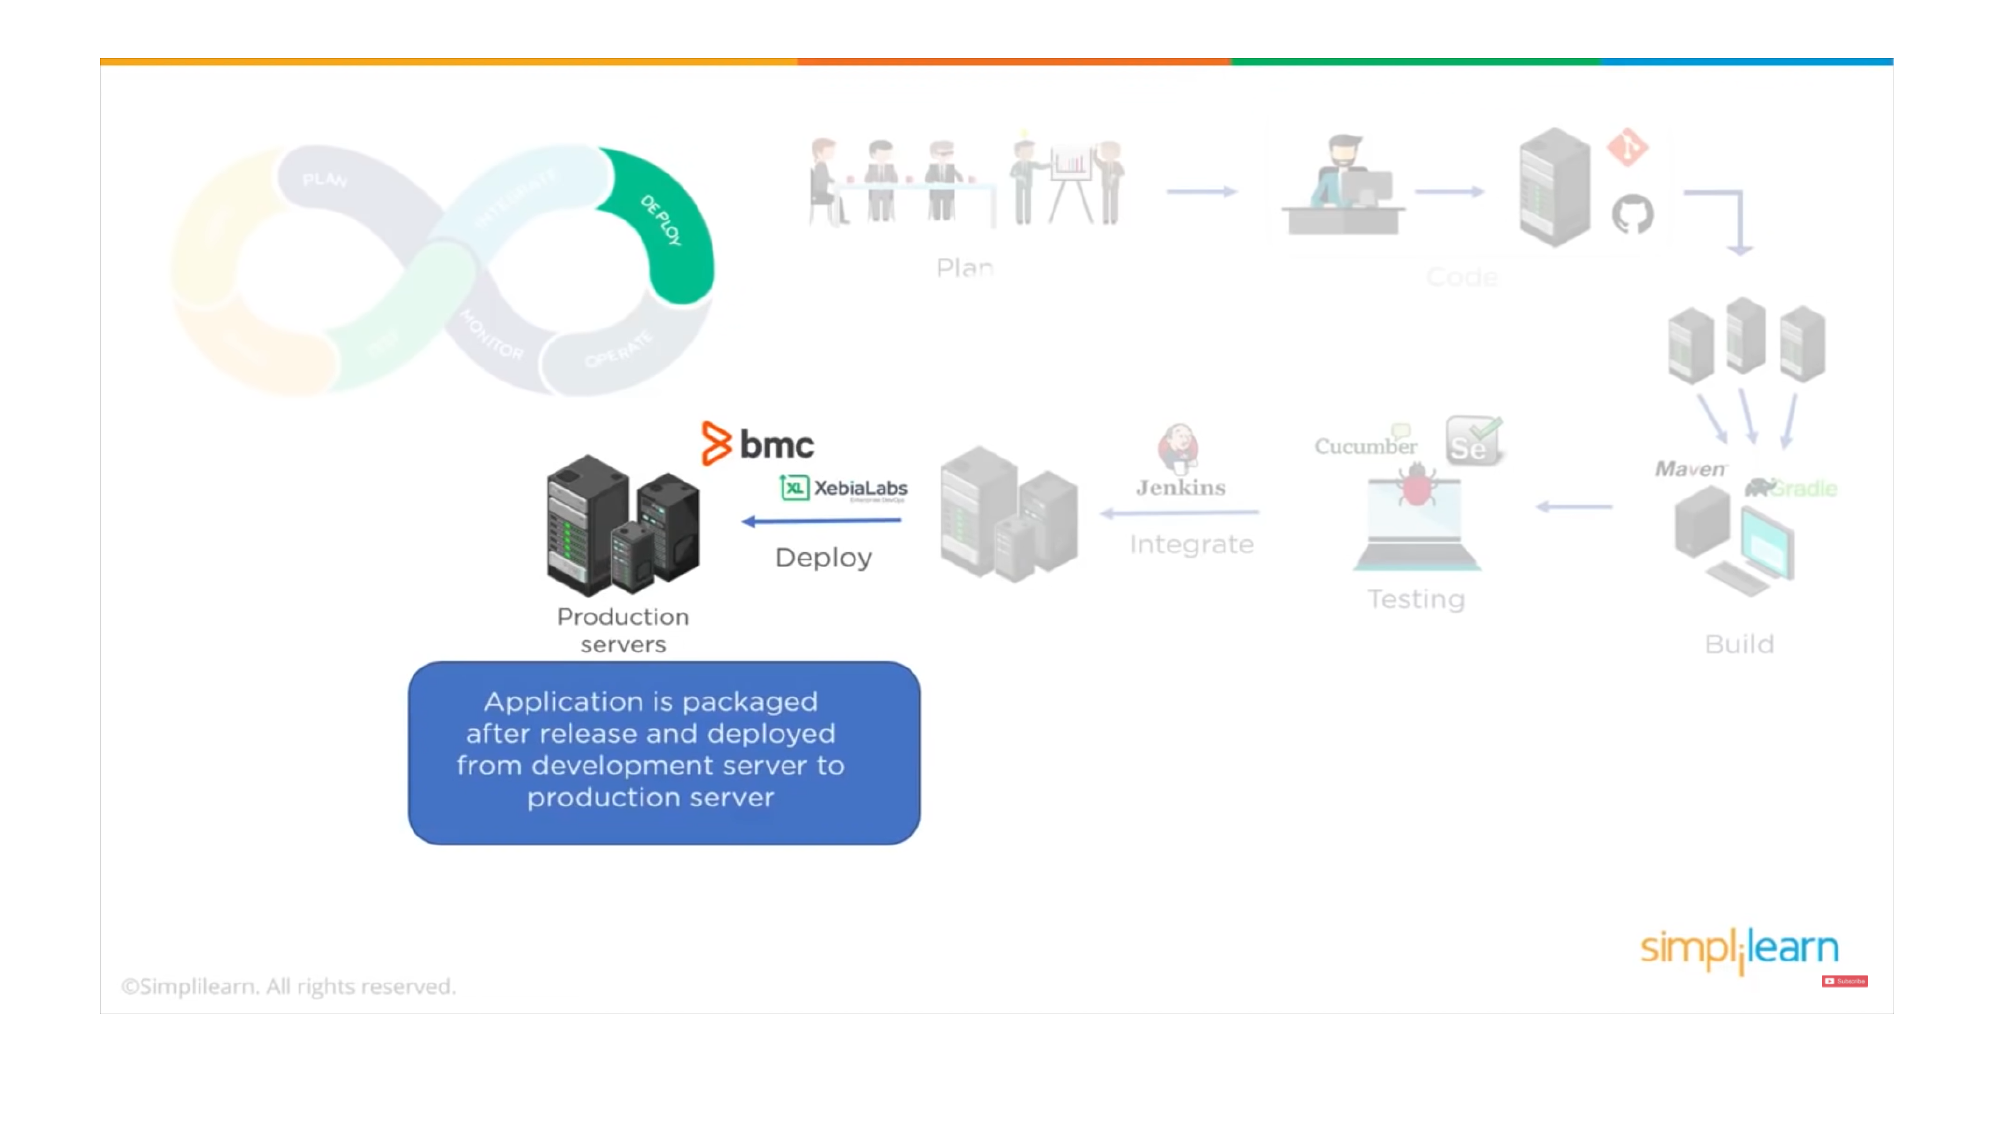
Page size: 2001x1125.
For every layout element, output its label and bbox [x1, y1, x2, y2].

list [100, 58, 1894, 1014]
